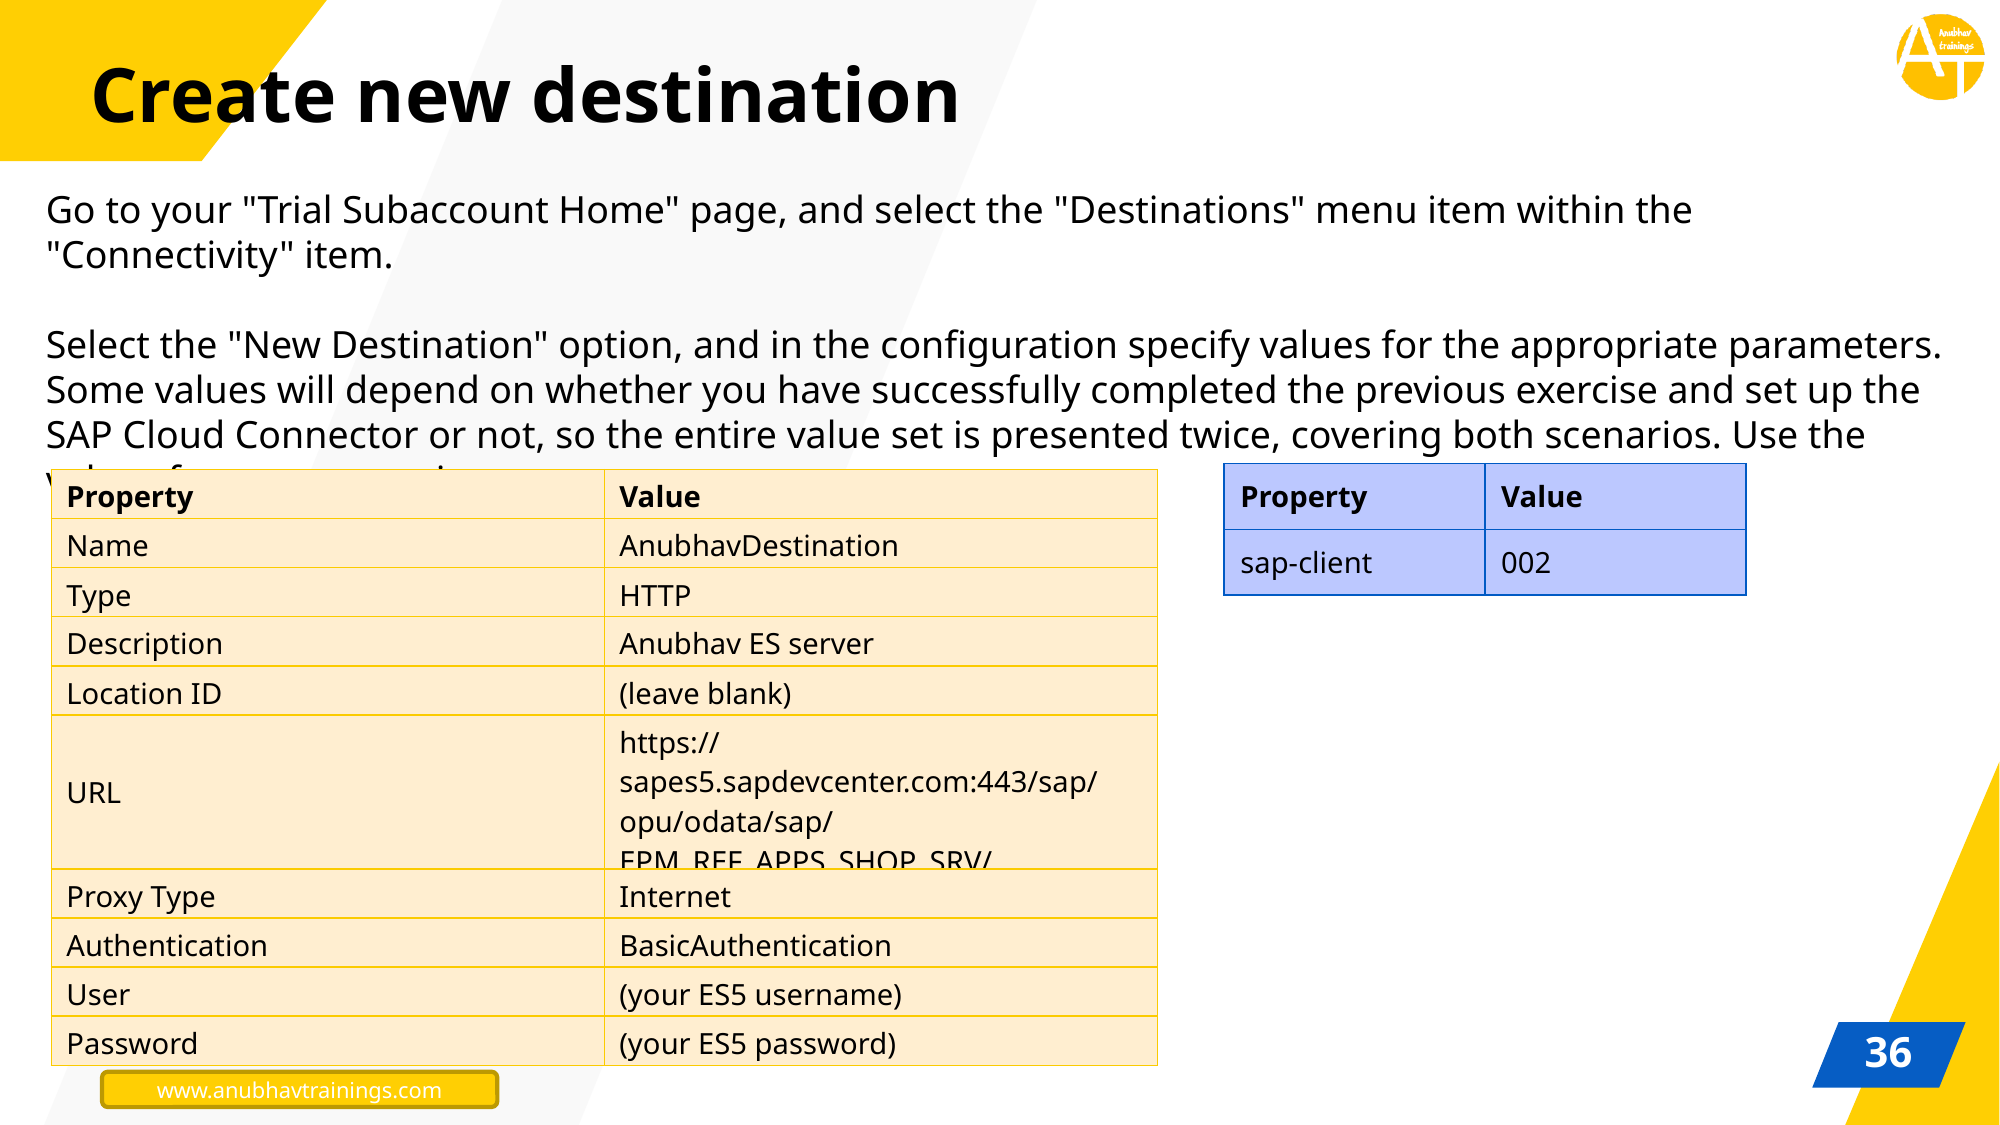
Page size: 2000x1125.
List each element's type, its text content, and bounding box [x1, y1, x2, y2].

text_box [0, 0, 329, 164]
picture [1888, 8, 1989, 108]
title Create new destination [90, 31, 1152, 148]
table_cell (your ES5 password) [605, 1017, 1157, 1065]
table_cell Type [52, 568, 604, 616]
table_header Property [52, 470, 604, 518]
table_cell https://sapes5.sapdevcenter.com:443/sap/opu/odata/sap/EPM_REF_APPS_SHOP_SRV/ [605, 716, 1157, 868]
text_box Go to your "Trial Subaccount Home" page, and select the "Destinations" menu item within the "Connectivity" item. Select the "New Destination" option, and in the configuration specify values for the appropriate parameters. Some values will depend on whether you have successfully completed the previous exercise and set up the SAP Cloud Connector or not, so the entire value set is presented twice, covering both scenarios. Use the values for your scenario. [31, 179, 1969, 509]
table_cell 002 [1486, 530, 1745, 594]
table_cell HTTP [605, 568, 1157, 616]
table_cell Internet [605, 870, 1157, 917]
slide_number 36 [1847, 1024, 1931, 1086]
table_cell (leave blank) [605, 667, 1157, 714]
table_header Value [605, 470, 1157, 518]
table_cell URL [52, 716, 604, 868]
table_cell User [52, 968, 604, 1015]
table_cell Authentication [52, 919, 604, 966]
table_cell (your ES5 username) [605, 968, 1157, 1015]
table_cell Proxy Type [52, 870, 604, 917]
table_cell sap-client [1225, 530, 1484, 594]
table_cell Password [52, 1017, 604, 1065]
table_cell Anubhav ES server [605, 617, 1157, 665]
table_cell Description [52, 617, 604, 665]
table_cell BasicAuthentication [605, 919, 1157, 966]
table_header Property [1225, 464, 1484, 529]
text_box www.anubhavtrainings.com [99, 1069, 500, 1110]
table_cell AnubhavDestination [605, 519, 1157, 567]
table_cell Location ID [52, 667, 604, 714]
table_cell Name [52, 519, 604, 567]
table_header Value [1486, 464, 1745, 529]
